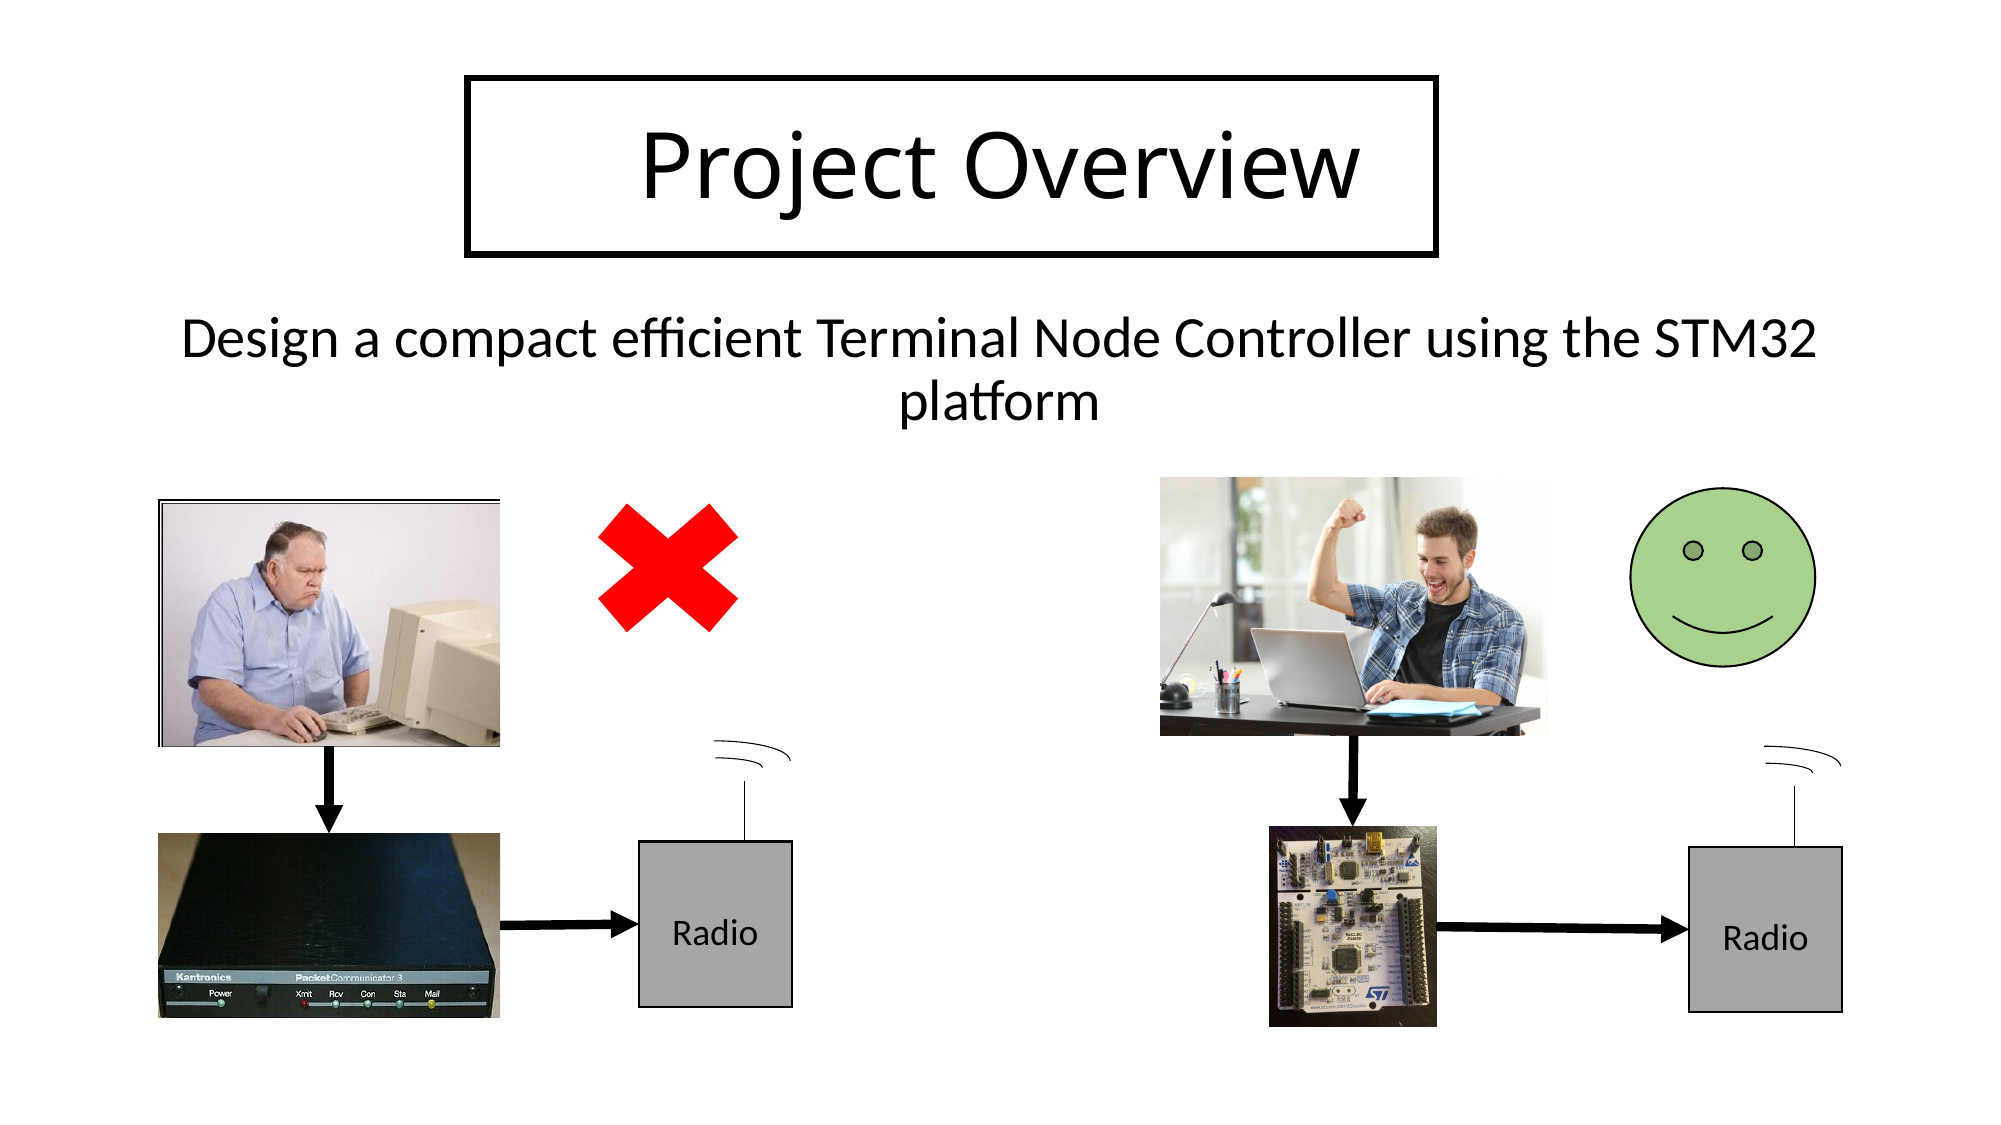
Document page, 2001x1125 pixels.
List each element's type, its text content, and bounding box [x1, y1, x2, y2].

title Project Overview [137, 59, 1863, 278]
picture [157, 833, 501, 1018]
picture [157, 499, 501, 747]
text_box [637, 740, 792, 1007]
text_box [1436, 926, 1690, 930]
picture [1160, 477, 1548, 736]
text_box [598, 503, 739, 633]
text_box [466, 77, 1437, 256]
list Design a compact efficient Terminal Node Controller using the STM32 platform [137, 299, 1863, 478]
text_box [1687, 746, 1842, 1013]
picture [1269, 826, 1437, 1027]
text_box [1629, 487, 1817, 668]
